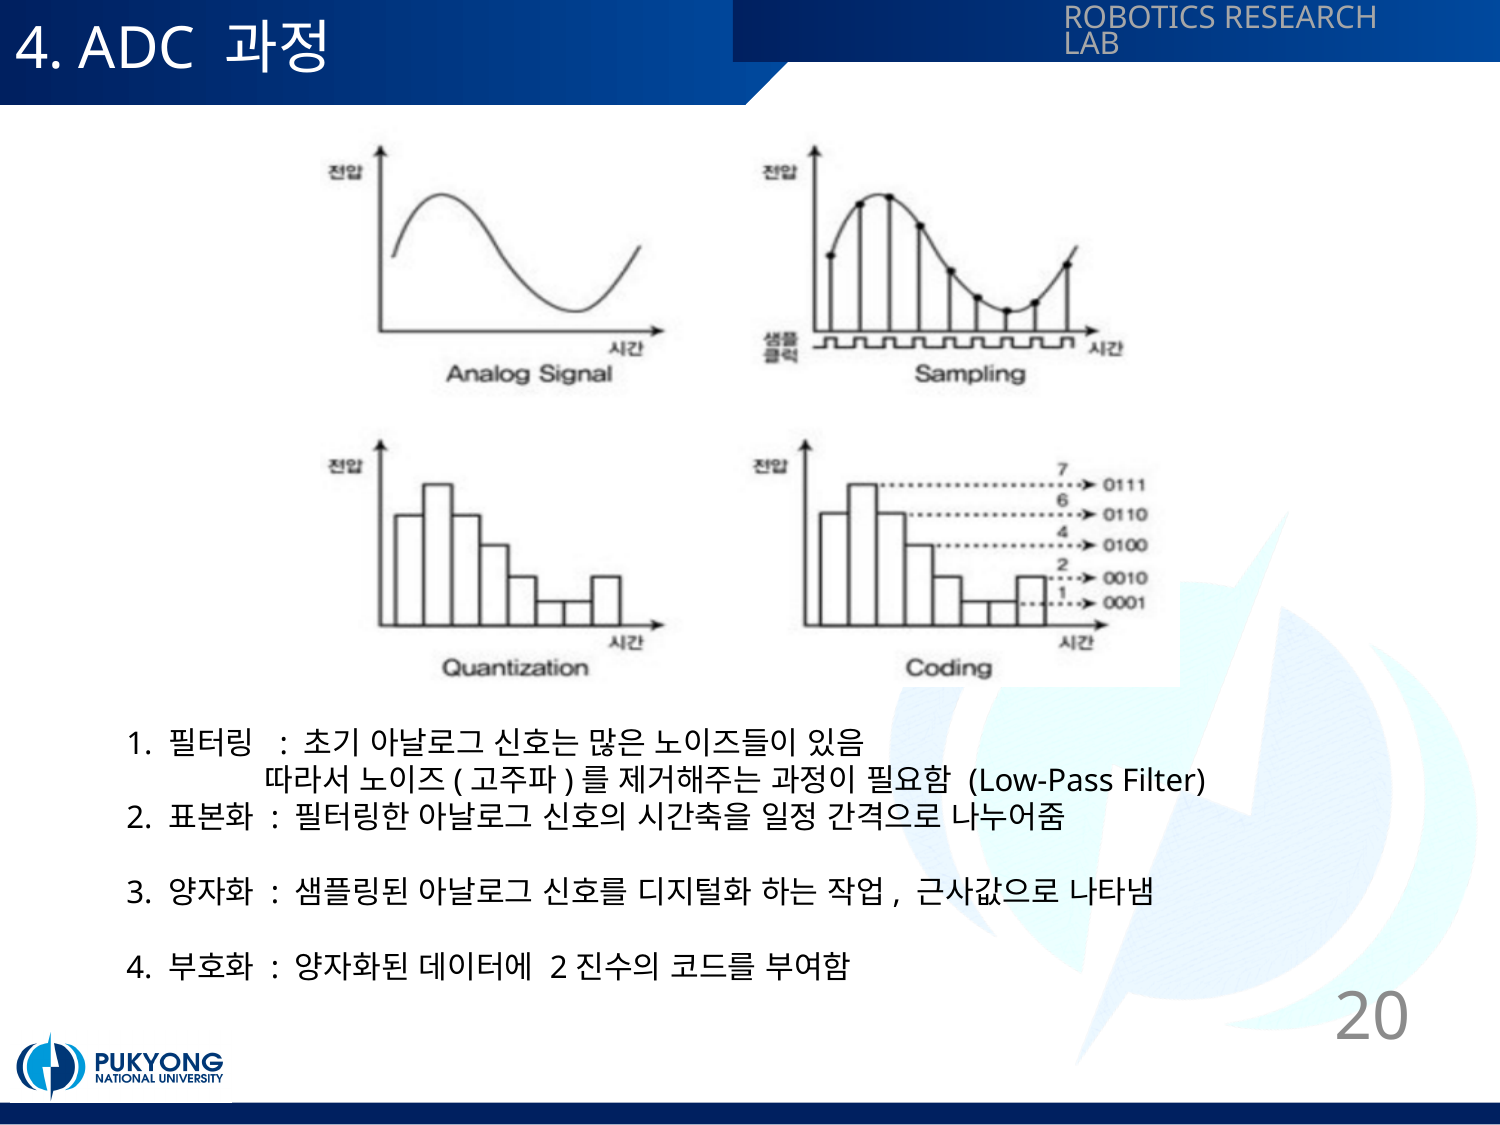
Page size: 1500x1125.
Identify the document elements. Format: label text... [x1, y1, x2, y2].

slide_number 20 [1088, 988, 1426, 1048]
picture [320, 125, 1180, 687]
picture [10, 1030, 232, 1103]
title 4. ADC 과정 [0, 12, 733, 88]
text_box 1. 필터링 : 초기 아날로그 신호는 많은 노이즈들이 있음 따라서 노이즈(고주파)를 제거해주는 과정이 필요함 (Low-Pass Filter) 2. 표본화 : 필터링한 아날로그 신호의 시간축을 일정 간격으로 나누어줌 3. 양자화 : 샘플링된 아날로그 신호를 디지털화 하는 작업, 근사값으로 나타냄 4. 부호화 : 양자화된 데이터에 2진수의 코드를 부여함 [111, 715, 1355, 993]
